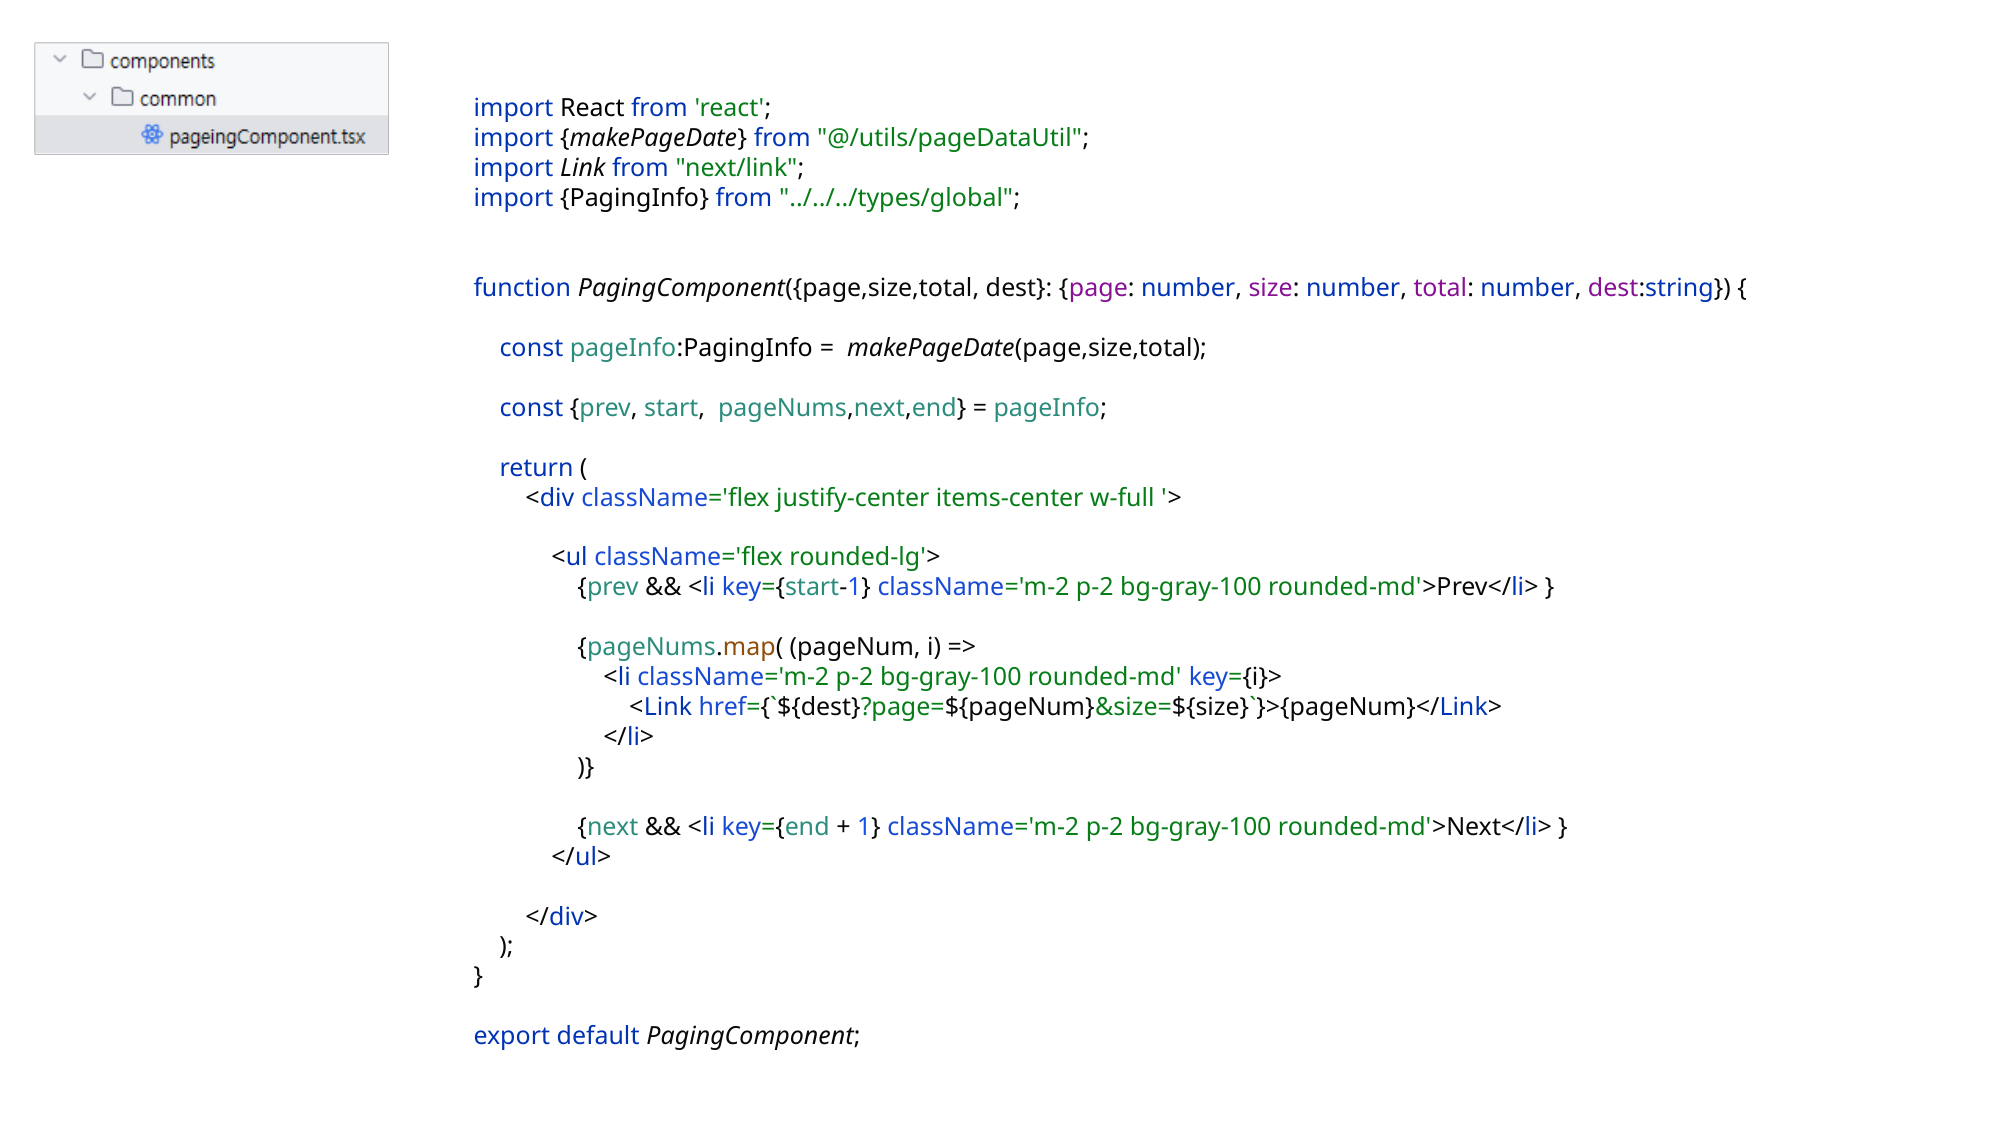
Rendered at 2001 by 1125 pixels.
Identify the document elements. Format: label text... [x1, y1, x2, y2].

picture [32, 40, 392, 158]
text_box import React from 'react'; import {makePageDate} from "@/utils/pageDataUtil"; import Link from "next/link"; import {PagingInfo} from "../../../types/global"; function PagingComponent({page,size,total, dest}: {page: number, size: number, total: number, dest:string}) { const pageInfo:PagingInfo = makePageDate(page,size,total); const {prev, start, pageNums,next,end} = pageInfo; return ( <div className='flex justify-center items-center w-full '> <ul className='flex rounded-lg'> {prev && <li key={start-1} className='m-2 p-2 bg-gray-100 rounded-md'>Prev</li> } {pageNums.map( (pageNum, i) => <li className='m-2 p-2 bg-gray-100 rounded-md' key={i}> <Link href={`${dest}?page=${pageNum}&size=${size}`}>{pageNum}</Link> </li> )} {next && <li key={end + 1} className='m-2 p-2 bg-gray-100 rounded-md'>Next</li> } </ul> </div> ); } export default PagingComponent; [458, 24, 1968, 1058]
